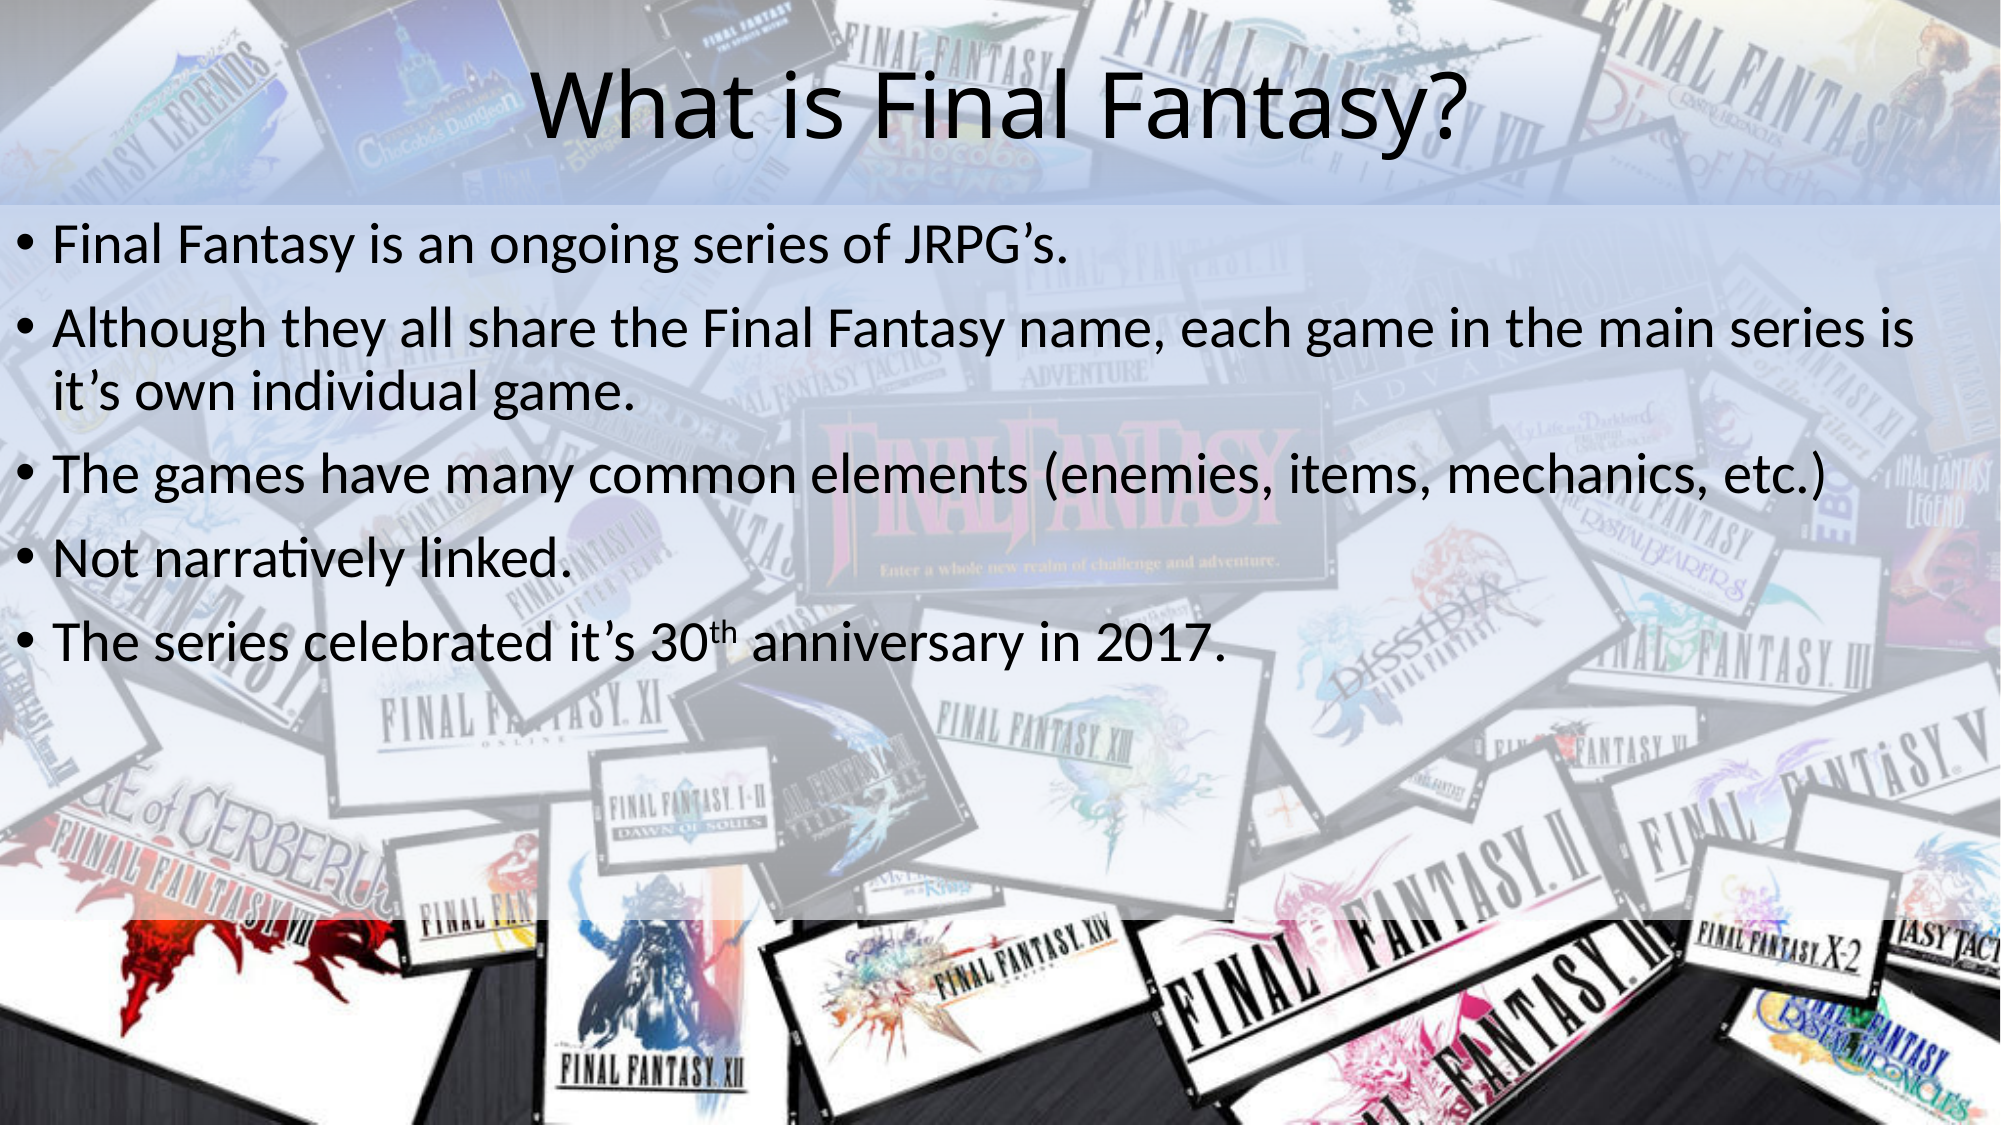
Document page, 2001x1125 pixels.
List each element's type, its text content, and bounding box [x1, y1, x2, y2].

list Final Fantasy is an ongoing series of JRPG’s. Although they all share the Final Fantasy name, each game in the main series is it’s own individual game. The games have many common elements (enemies, items, mechanics, etc.) Not narratively linked. The series celebrated it’s 30th anniversary in 2017. [0, 205, 2000, 920]
picture [0, 0, 2001, 1125]
title What is Final Fantasy? [0, 0, 2000, 205]
